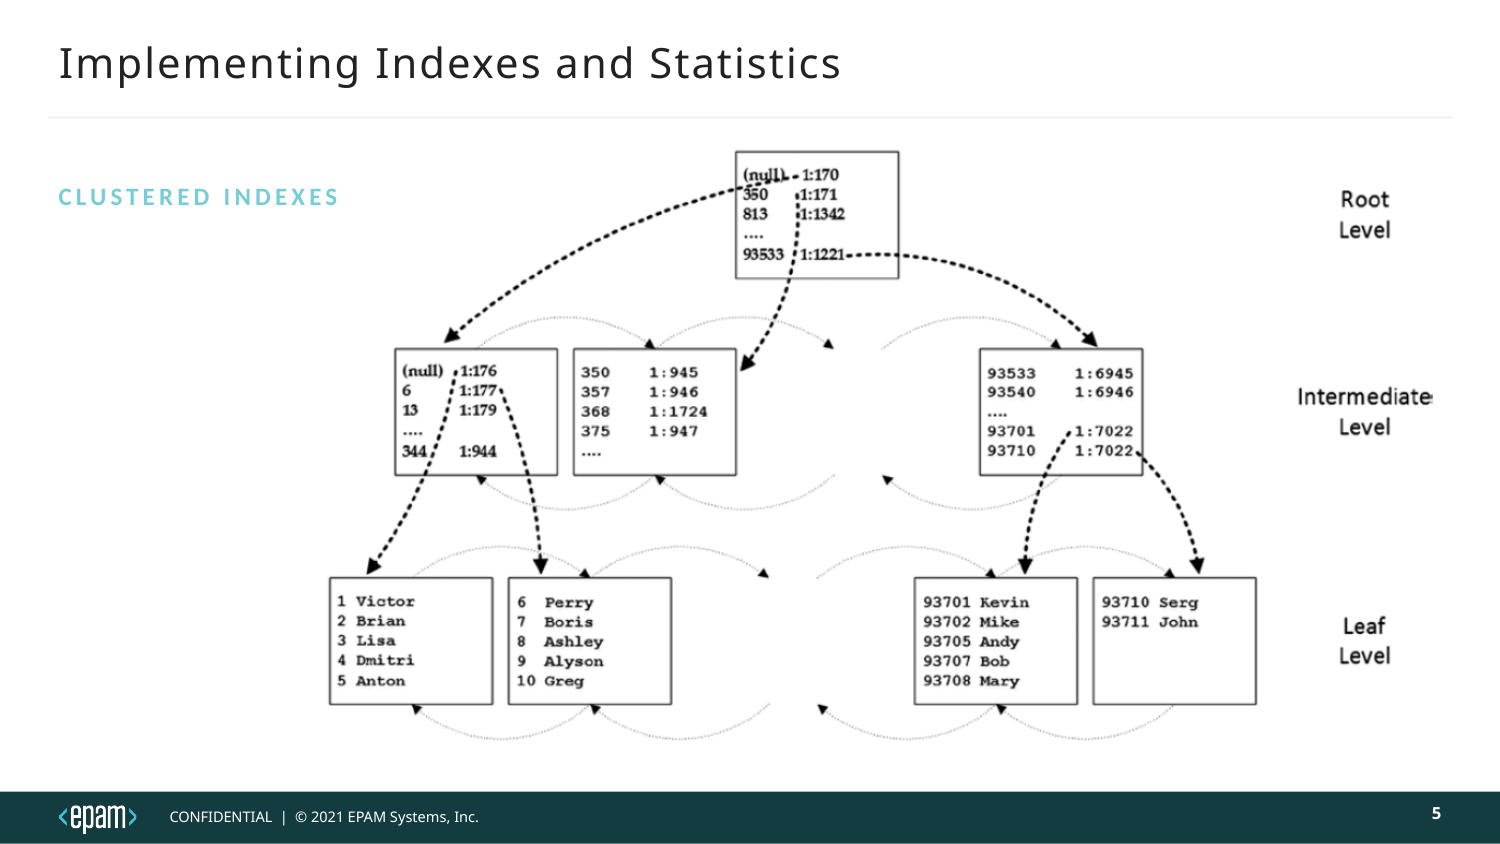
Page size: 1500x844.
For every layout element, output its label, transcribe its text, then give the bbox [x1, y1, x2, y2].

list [309, 128, 1450, 750]
slide_number 5 [1216, 791, 1442, 844]
list Clustered Indexes [58, 177, 309, 218]
text_box [22, 218, 1296, 819]
title Implementing Indexes and Statistics [59, 37, 1442, 87]
